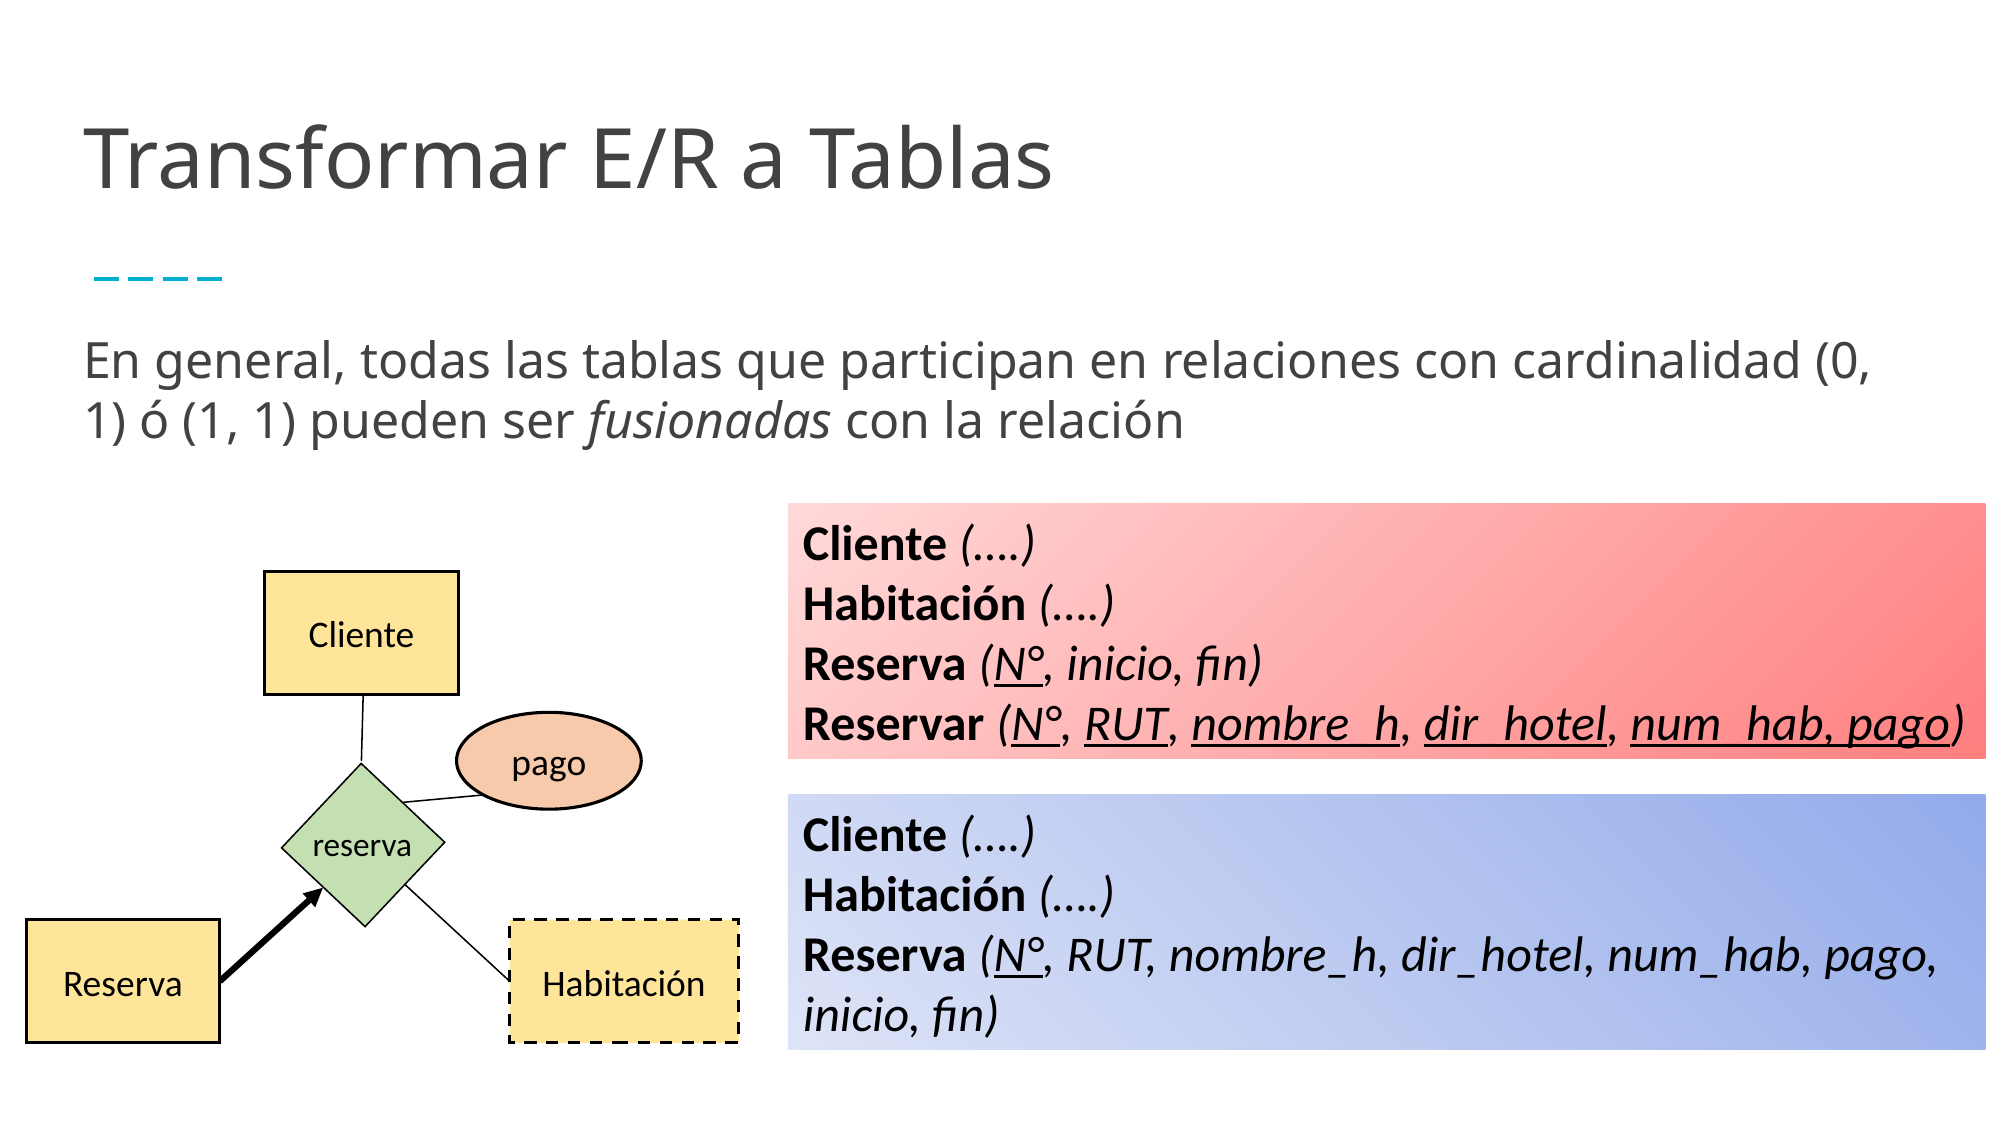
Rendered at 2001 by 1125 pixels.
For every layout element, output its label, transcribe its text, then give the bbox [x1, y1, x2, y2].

text_box [281, 831, 297, 863]
text_box [306, 871, 418, 927]
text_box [219, 886, 324, 982]
text_box Habitación [509, 919, 739, 1043]
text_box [404, 884, 510, 982]
text_box Cliente (….) Habitación (….) Reserva (N°, inicio, fin) Reservar (N°, RUT, nombre_h, dir_hotel, num_hab, pago) [787, 503, 1986, 759]
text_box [402, 794, 484, 804]
title Transformar E/R a Tablas [68, 81, 1932, 242]
text_box pago [456, 712, 642, 810]
text_box Cliente [264, 571, 459, 695]
list En general, todas las tablas que participan en relaciones con cardinalidad (0, 1) ó (1, 1) pueden ser fusionadas con la relación [68, 321, 1932, 470]
text_box Cliente (….) Habitación (….) Reserva (N°, RUT, nombre_h, dir_hotel, num_hab, pago, inicio, fin) [787, 794, 1986, 1050]
text_box [429, 827, 445, 859]
text_box [312, 765, 416, 815]
text_box Reserva [26, 919, 220, 1043]
text_box reserva [297, 815, 429, 871]
